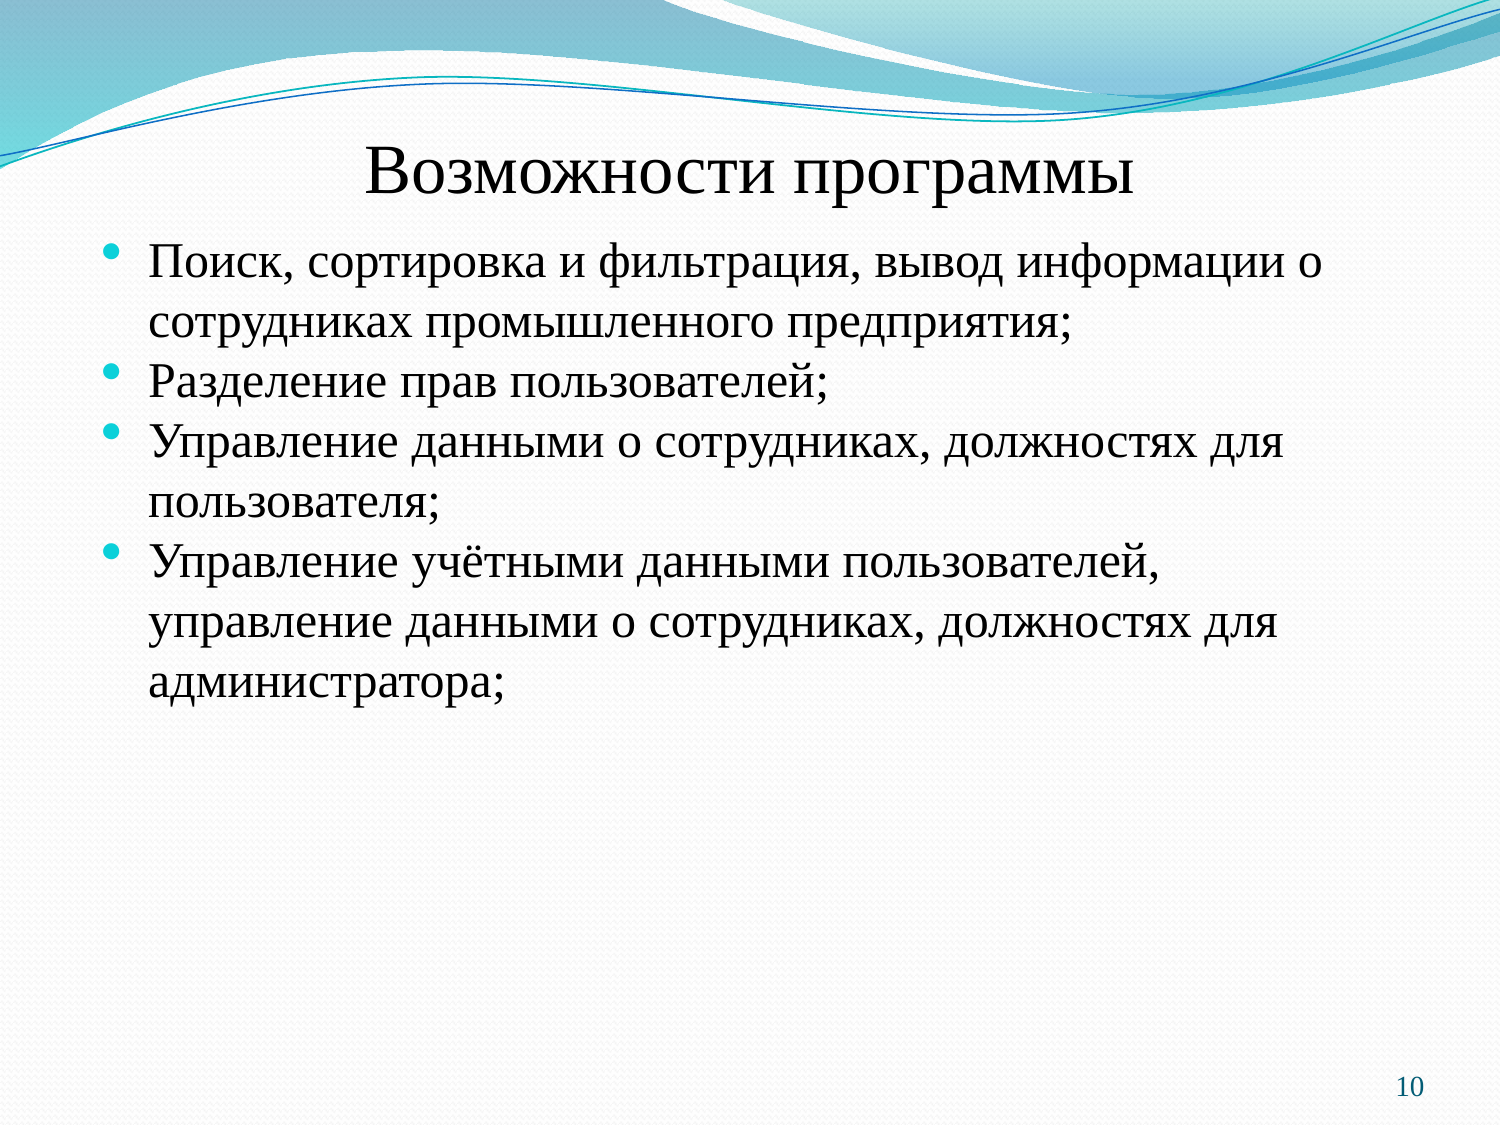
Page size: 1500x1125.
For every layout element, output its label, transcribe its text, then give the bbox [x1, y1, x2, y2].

slide_number 10 [1299, 1042, 1425, 1103]
list Поиск, сортировка и фильтрация, вывод информации о сотрудниках промышленного предприятия; Разделение прав пользователей; Управление данными о сотрудниках, должностях для пользователя; Управление учётными данными пользователей, управление данными о сотрудниках, должностях для администратора; [88, 219, 1415, 1059]
title Возможности программы [75, 115, 1425, 209]
